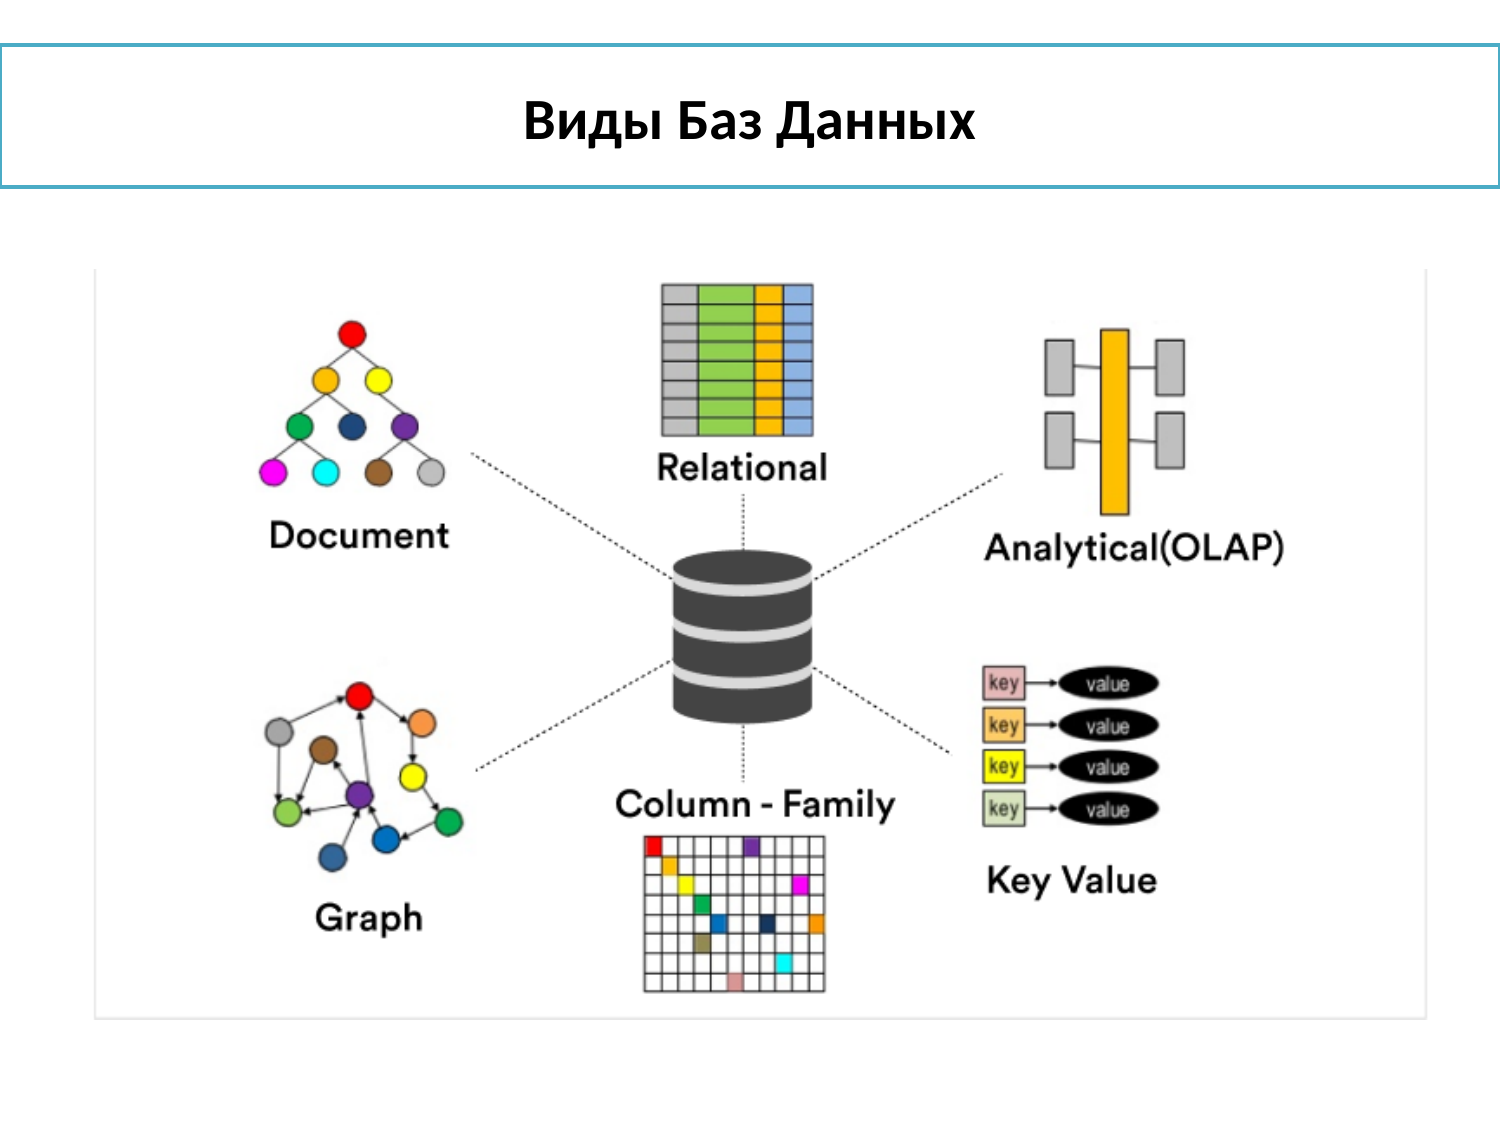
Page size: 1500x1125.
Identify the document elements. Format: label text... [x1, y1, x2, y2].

text_box Виды Баз Данных [0, 43, 1500, 189]
picture [93, 269, 1428, 1020]
